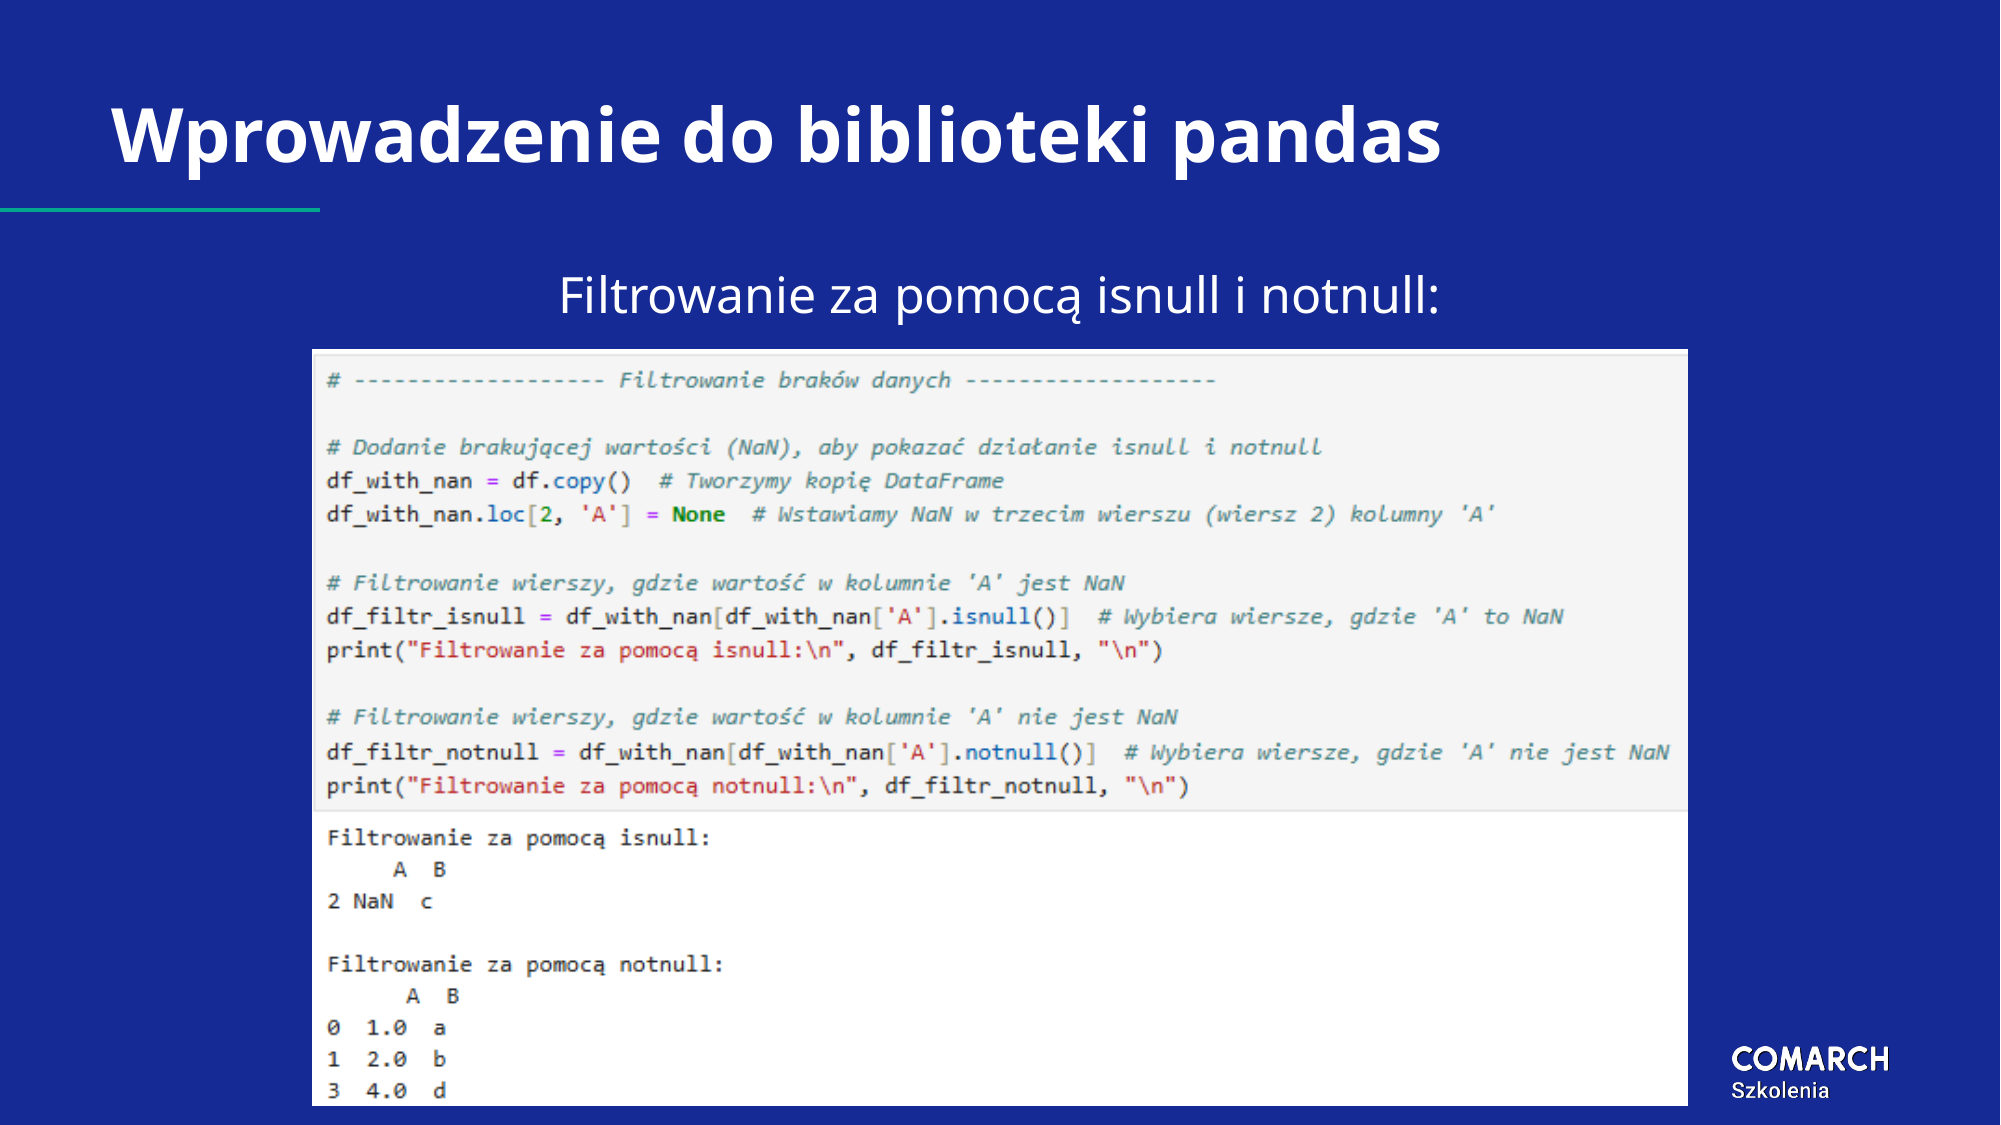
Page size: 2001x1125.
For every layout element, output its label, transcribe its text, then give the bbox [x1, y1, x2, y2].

picture [1732, 1046, 1889, 1098]
picture [312, 349, 1688, 1106]
title Wprowadzenie do biblioteki pandas [111, 0, 1889, 185]
list Filtrowanie za pomocą isnull i notnull: [111, 243, 1889, 1000]
